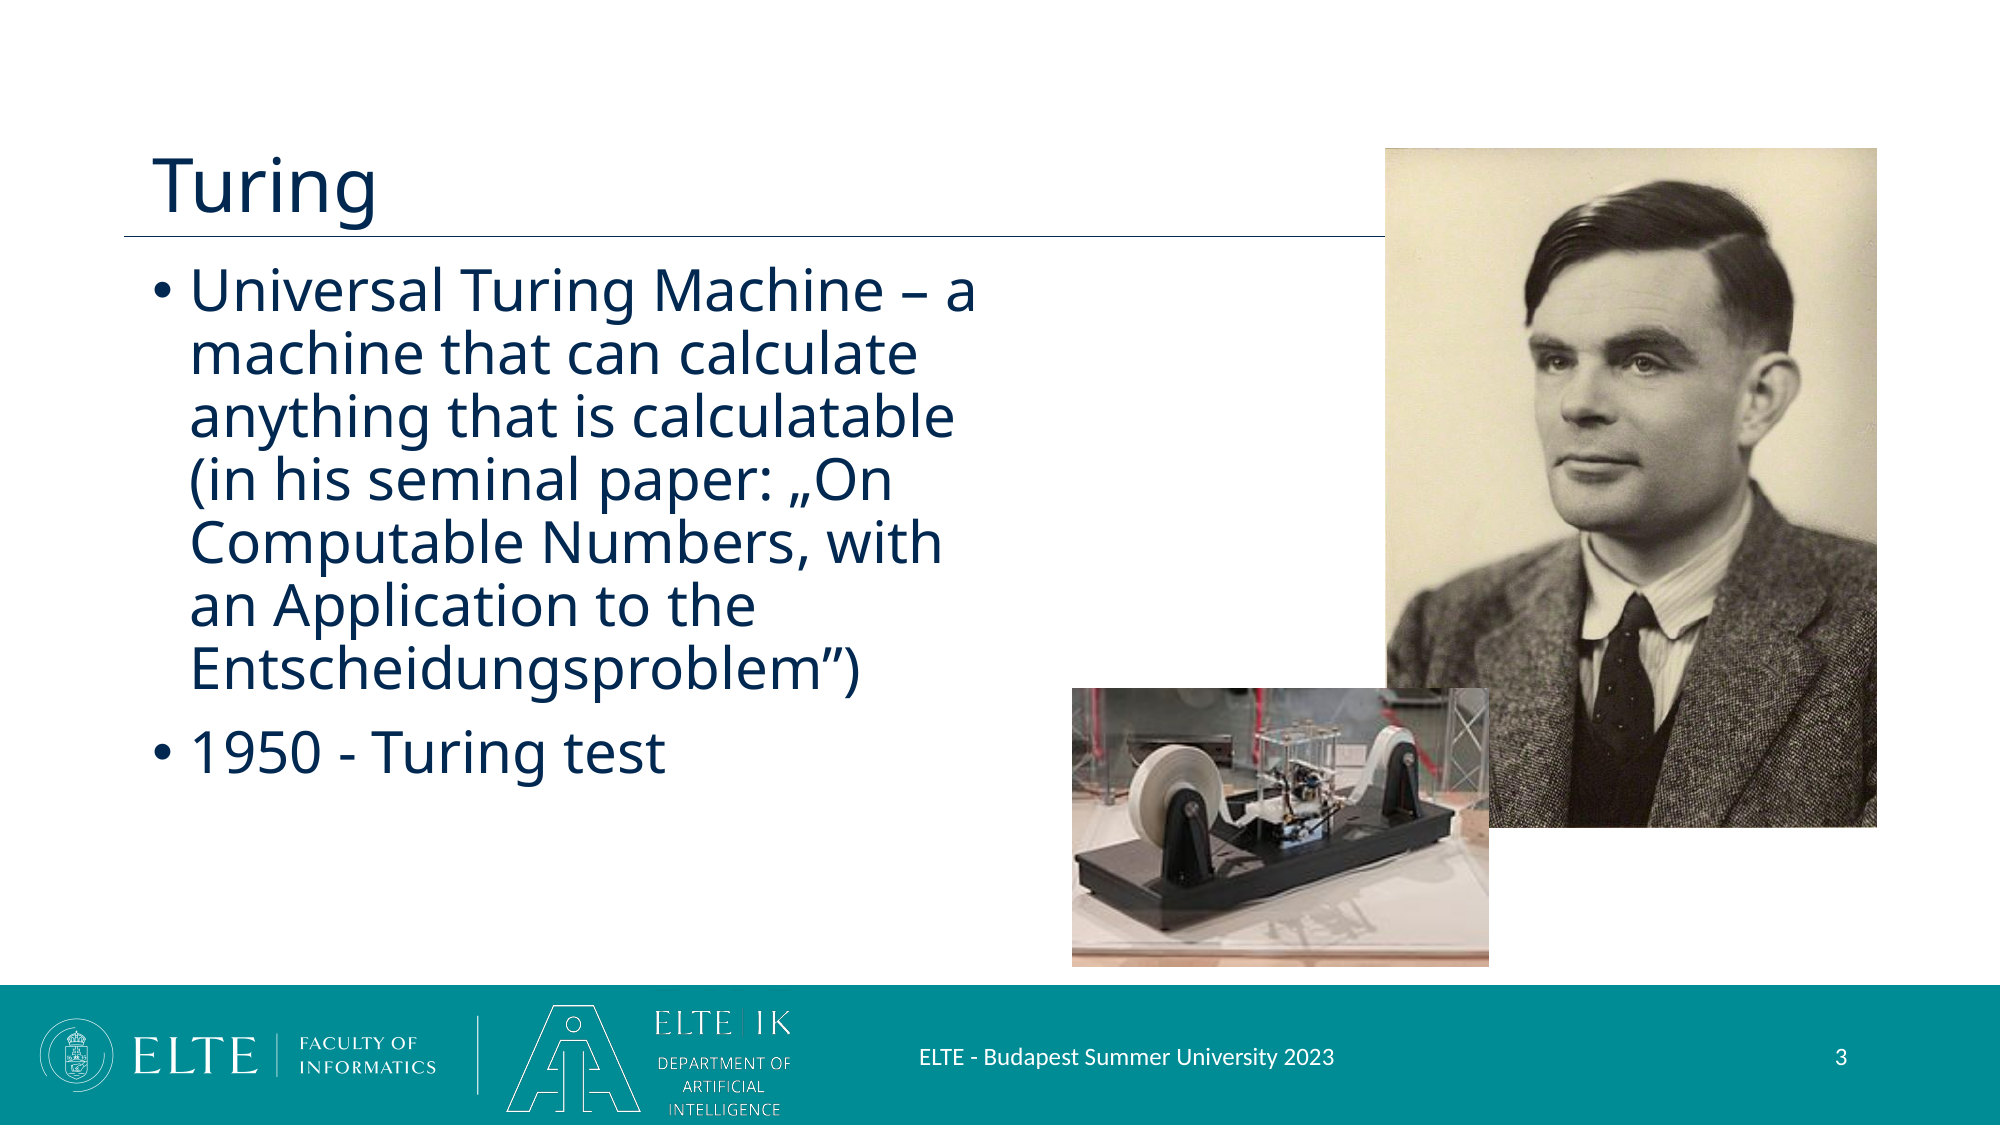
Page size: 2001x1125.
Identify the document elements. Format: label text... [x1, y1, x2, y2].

footer ELTE - Budapest Summer University 2023 [790, 1025, 1465, 1085]
picture [1072, 148, 1877, 967]
picture [0, 985, 2000, 1125]
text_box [504, 990, 790, 1120]
list Universal Turing Machine – a machine that can calculate anything that is calculatable (in his seminal paper: „On Computable Numbers, with an Application to the Entscheidungsproblem”) 1950 - Turing test [137, 254, 1022, 968]
title Turing [137, 59, 1863, 237]
slide_number 3 [1563, 1026, 1863, 1085]
